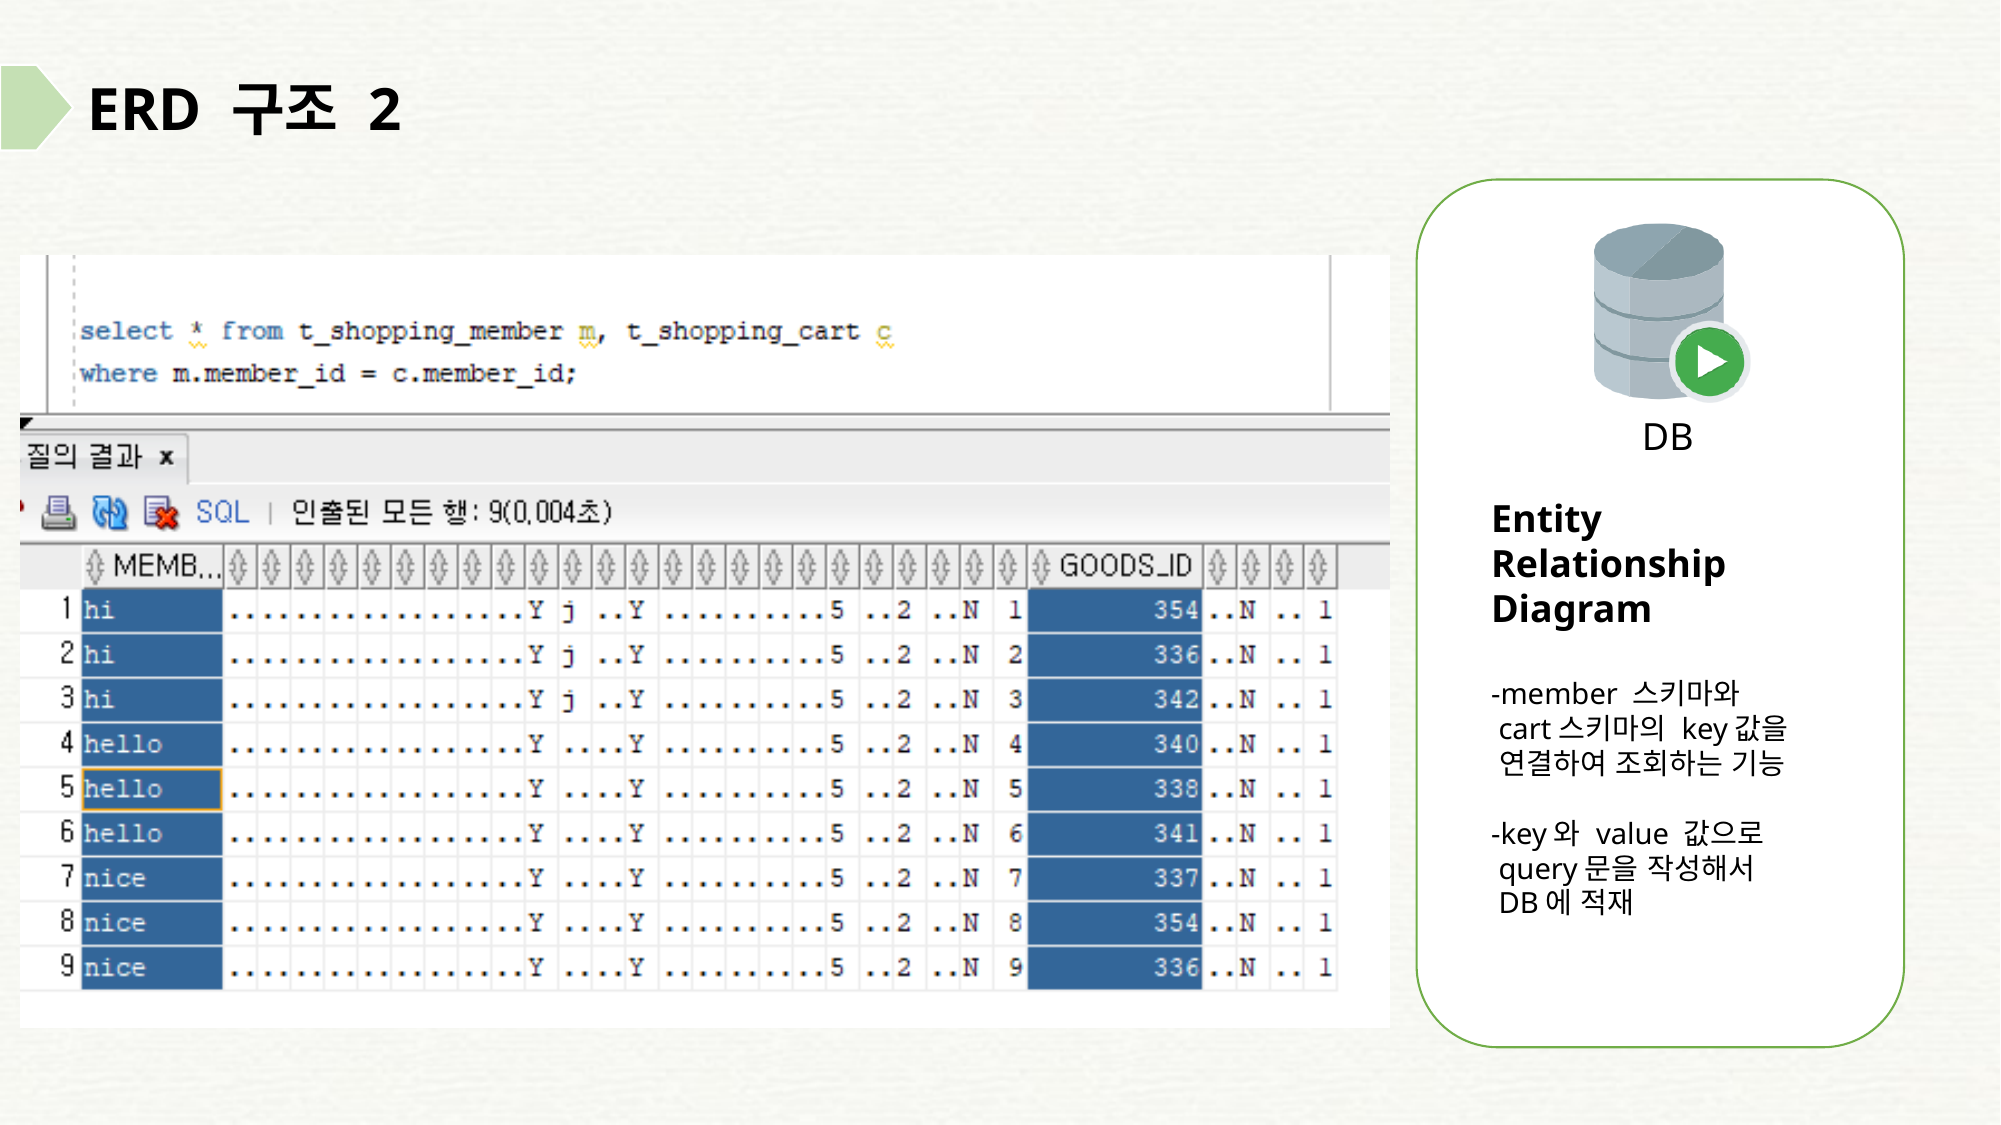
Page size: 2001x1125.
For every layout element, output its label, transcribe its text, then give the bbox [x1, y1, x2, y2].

text_box [1415, 178, 1906, 1049]
text_box Entity Relationship Diagram -member 스키마와 cart스키마의 key값을 연결하여 조회하는 기능 -key와 value 값으로 query문을 작성해서 DB에 적재 [1476, 487, 1855, 1003]
picture [0, 0, 2000, 1125]
text_box ERD 구조 2 [73, 64, 505, 150]
text_box [0, 63, 75, 152]
text_box DB [1627, 405, 1842, 465]
